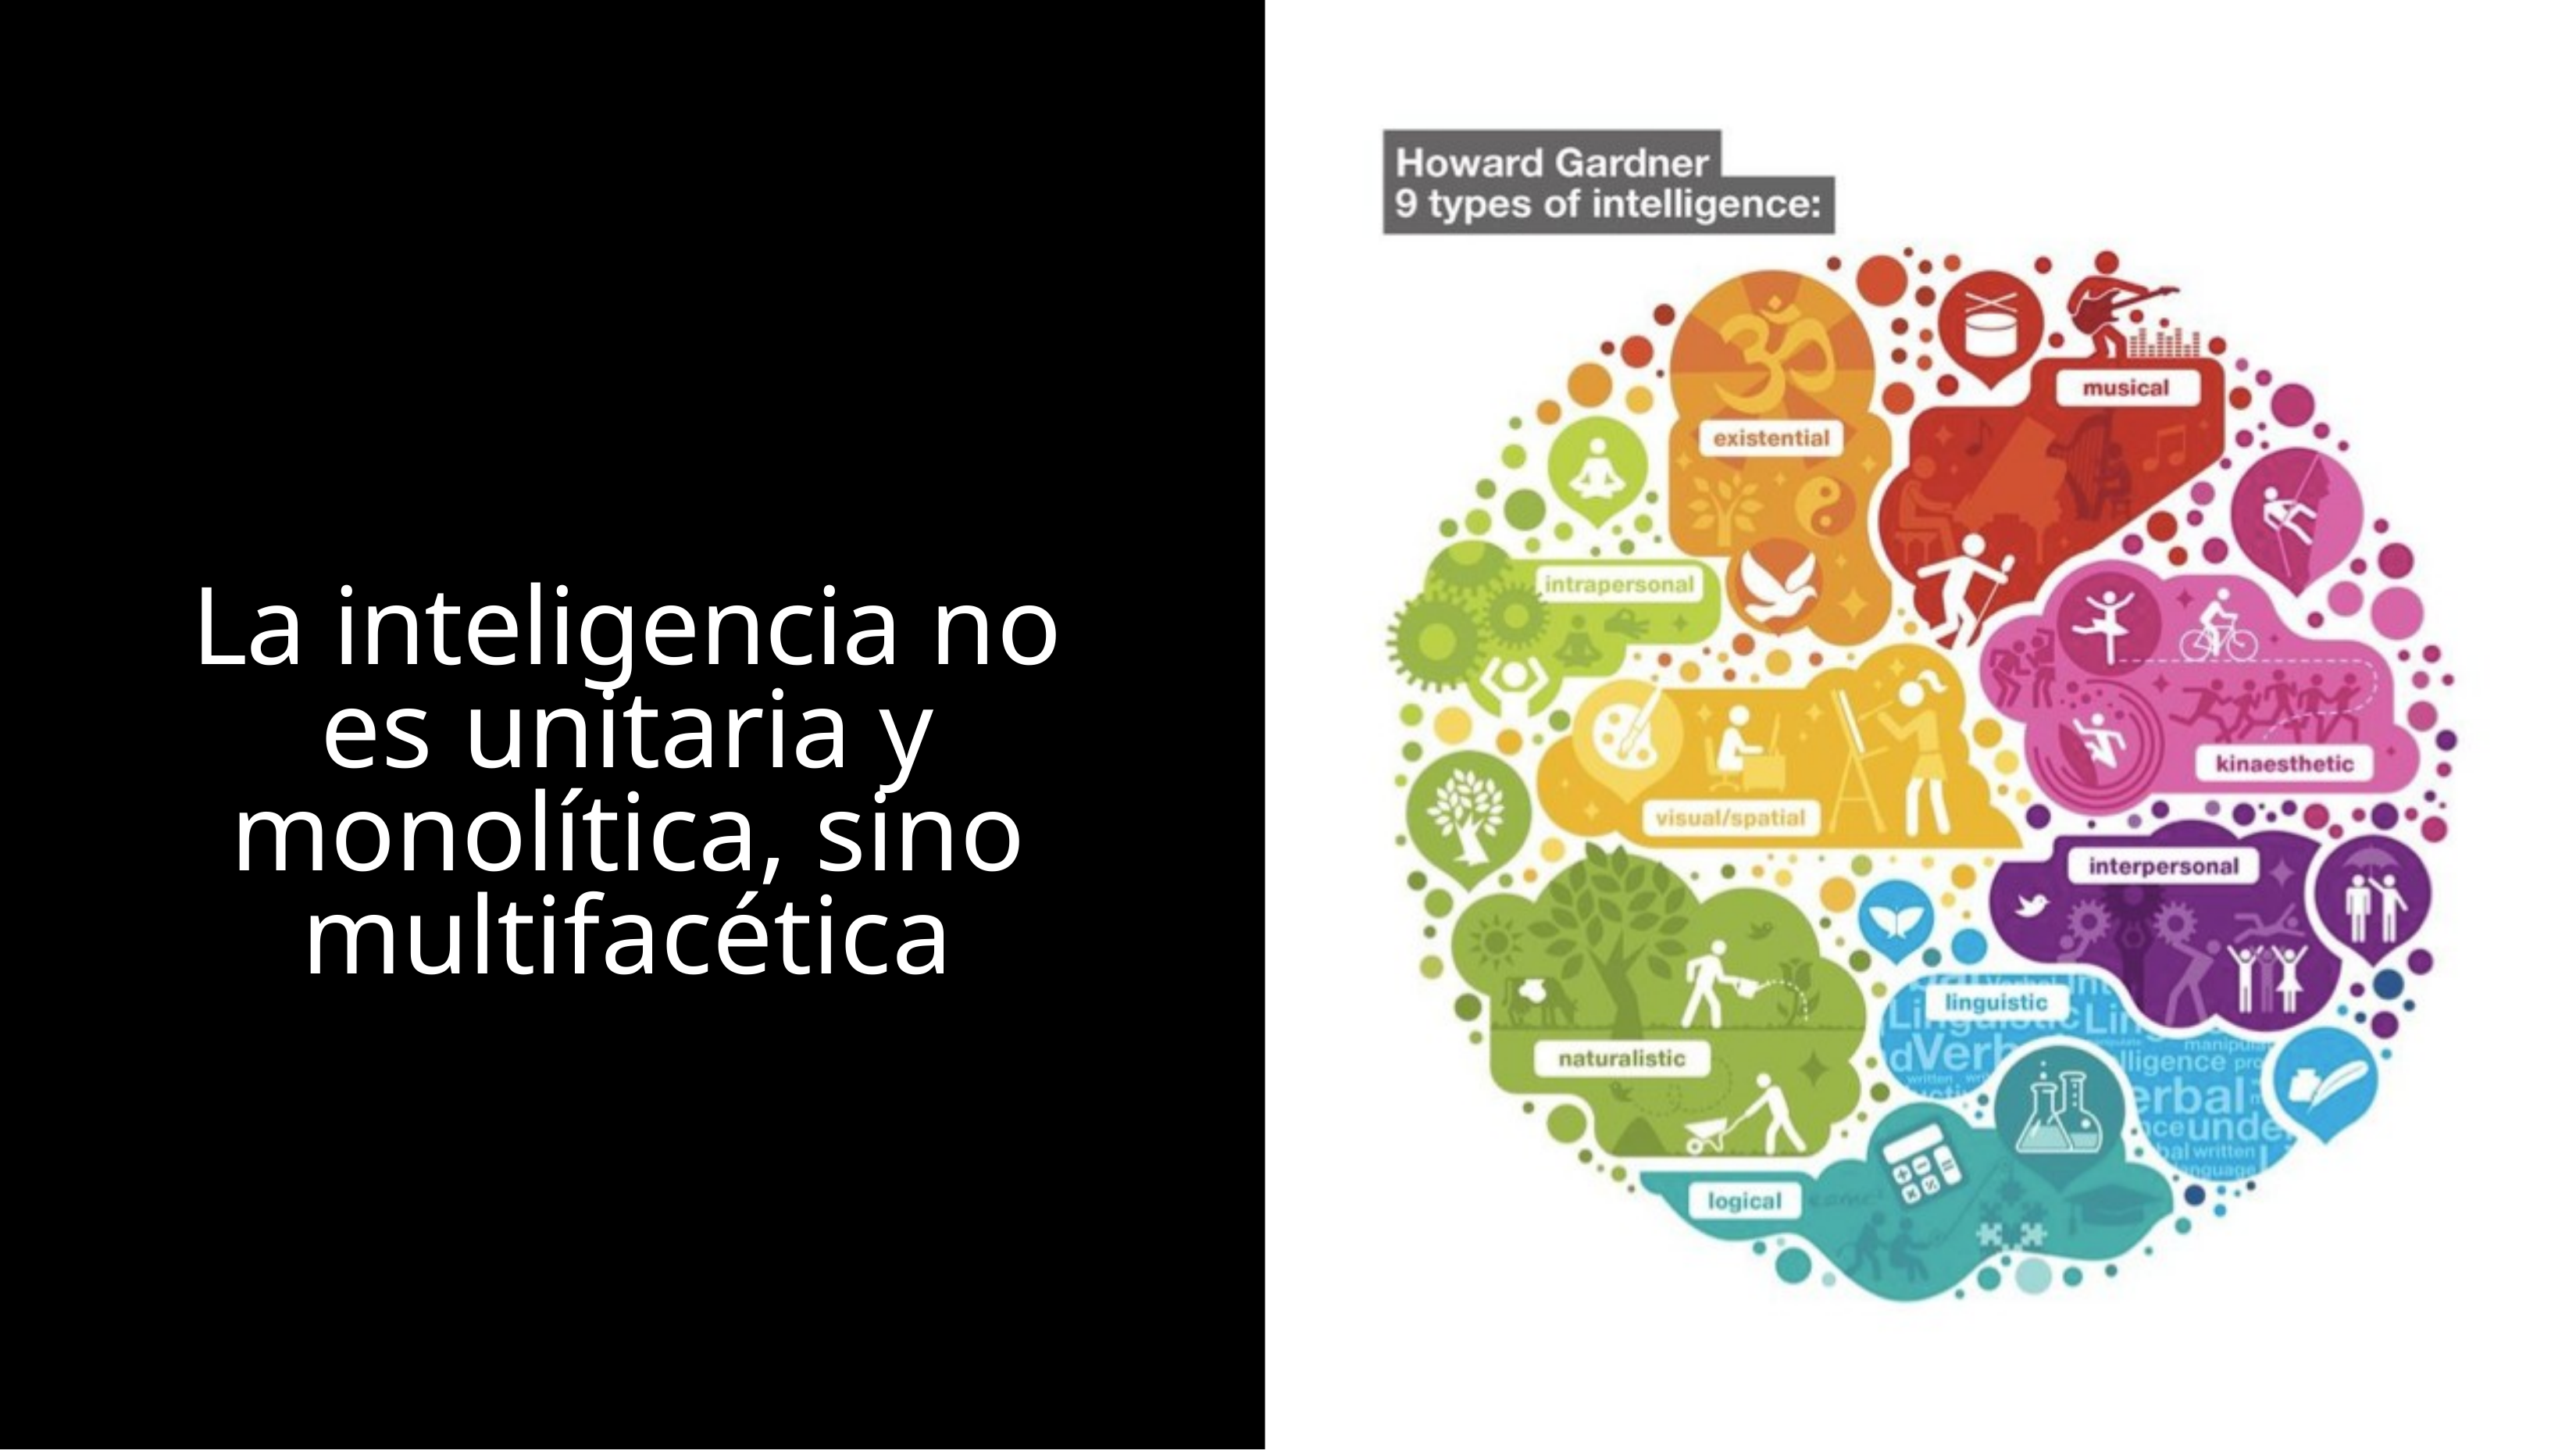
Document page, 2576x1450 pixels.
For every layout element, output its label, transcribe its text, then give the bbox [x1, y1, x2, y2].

text_box La inteligencia no es unitaria y monolítica, sino multifacética [169, 555, 1086, 995]
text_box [1265, 0, 2576, 1450]
text_box [0, 0, 1263, 1450]
